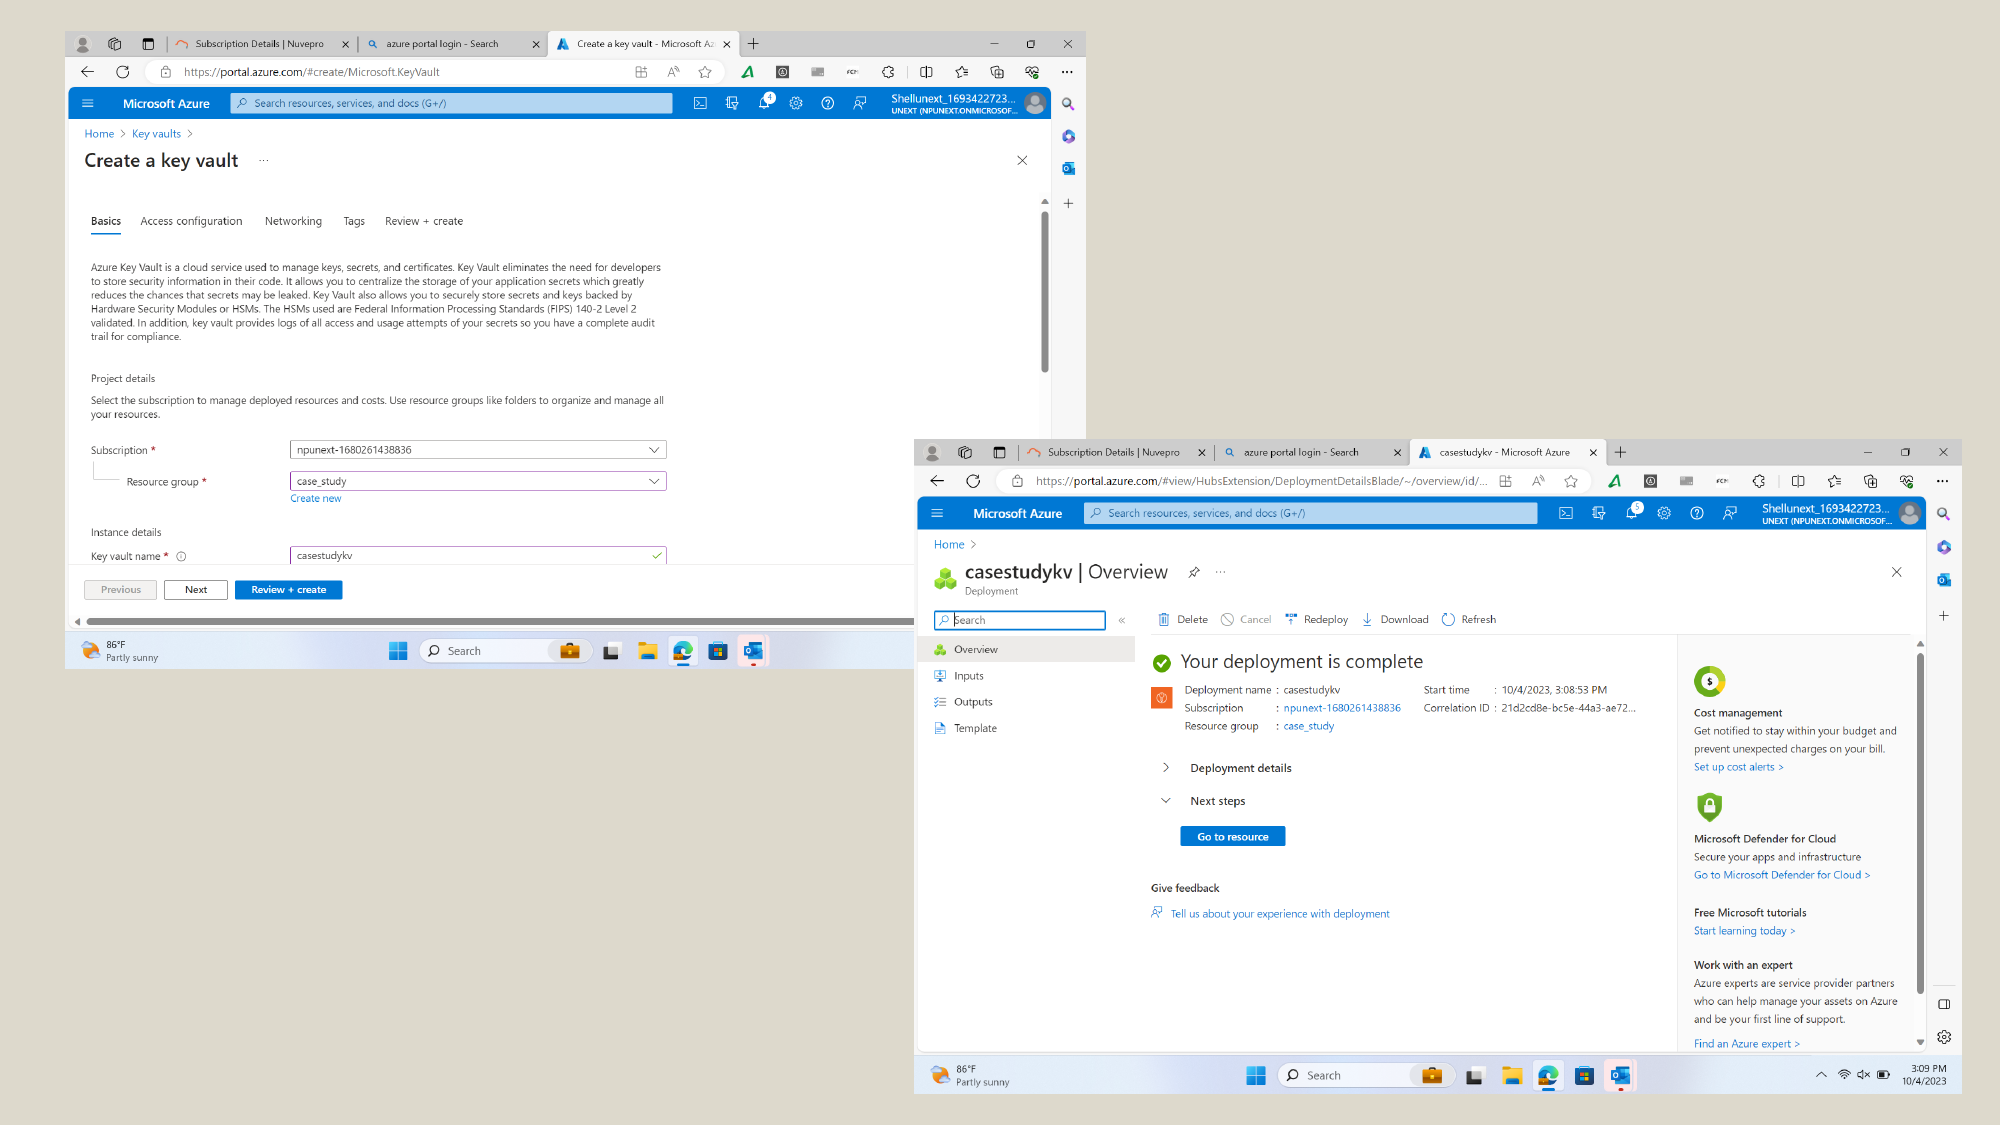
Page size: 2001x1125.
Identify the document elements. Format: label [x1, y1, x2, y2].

picture [65, 31, 1962, 1094]
text_box [36, 31, 1963, 1125]
